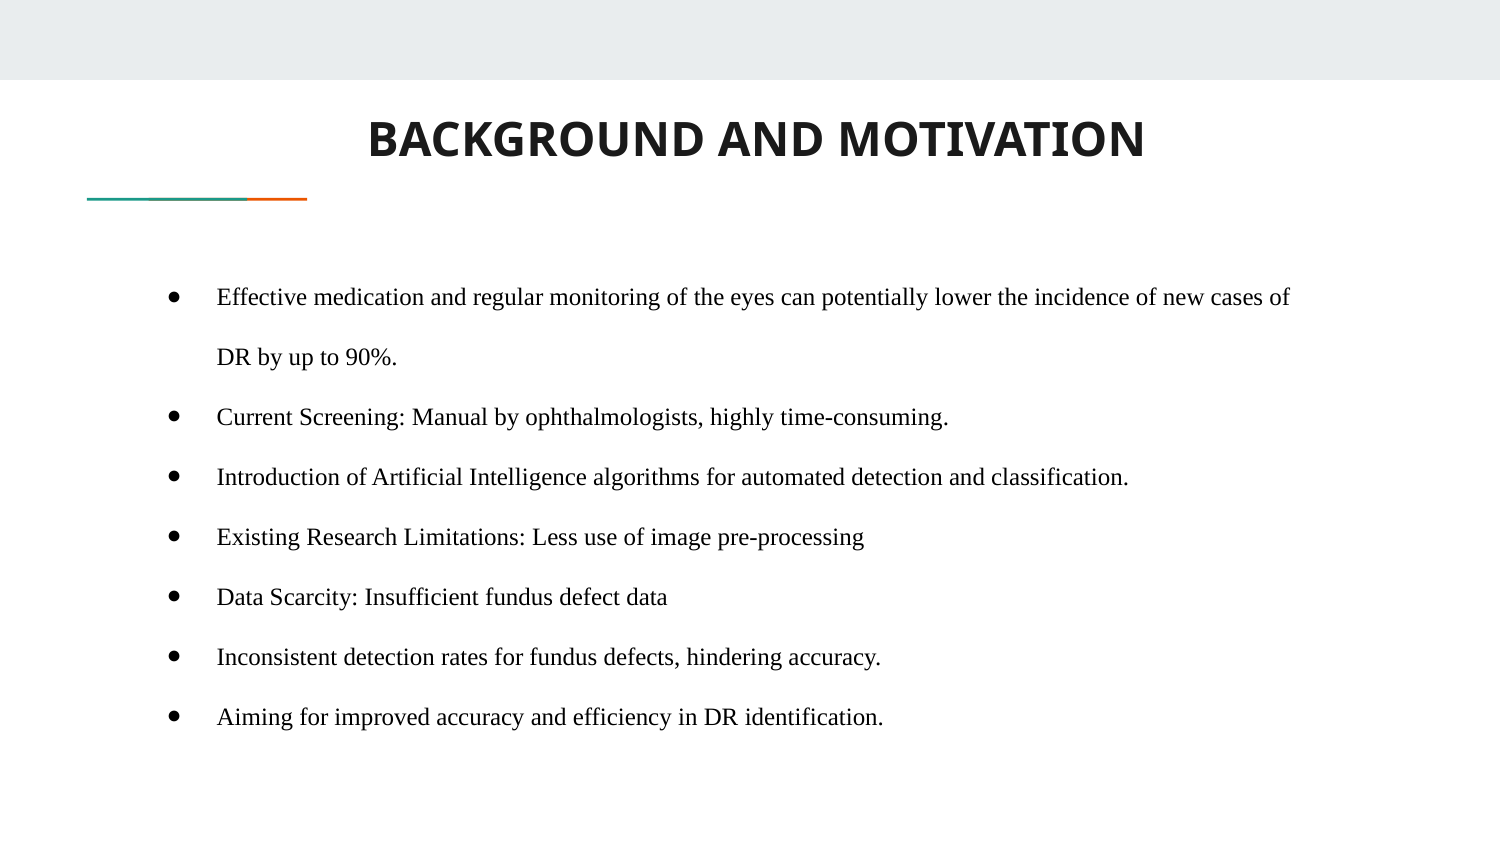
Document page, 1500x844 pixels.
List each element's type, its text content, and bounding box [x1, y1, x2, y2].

list Effective medication and regular monitoring of the eyes can potentially lower the incidence of new cases of DR by up to 90%. Current Screening: Manual by ophthalmologists, highly time-consuming. Introduction of Artificial Intelligence algorithms for automated detection and classification. Existing Research Limitations: Less use of image pre-processing Data Scarcity: Insufficient fundus defect data Inconsistent detection rates for fundus defects, hindering accuracy. Aiming for improved accuracy and efficiency in DR identification. [126, 235, 1326, 826]
title BACKGROUND AND MOTIVATION [126, 94, 1388, 182]
